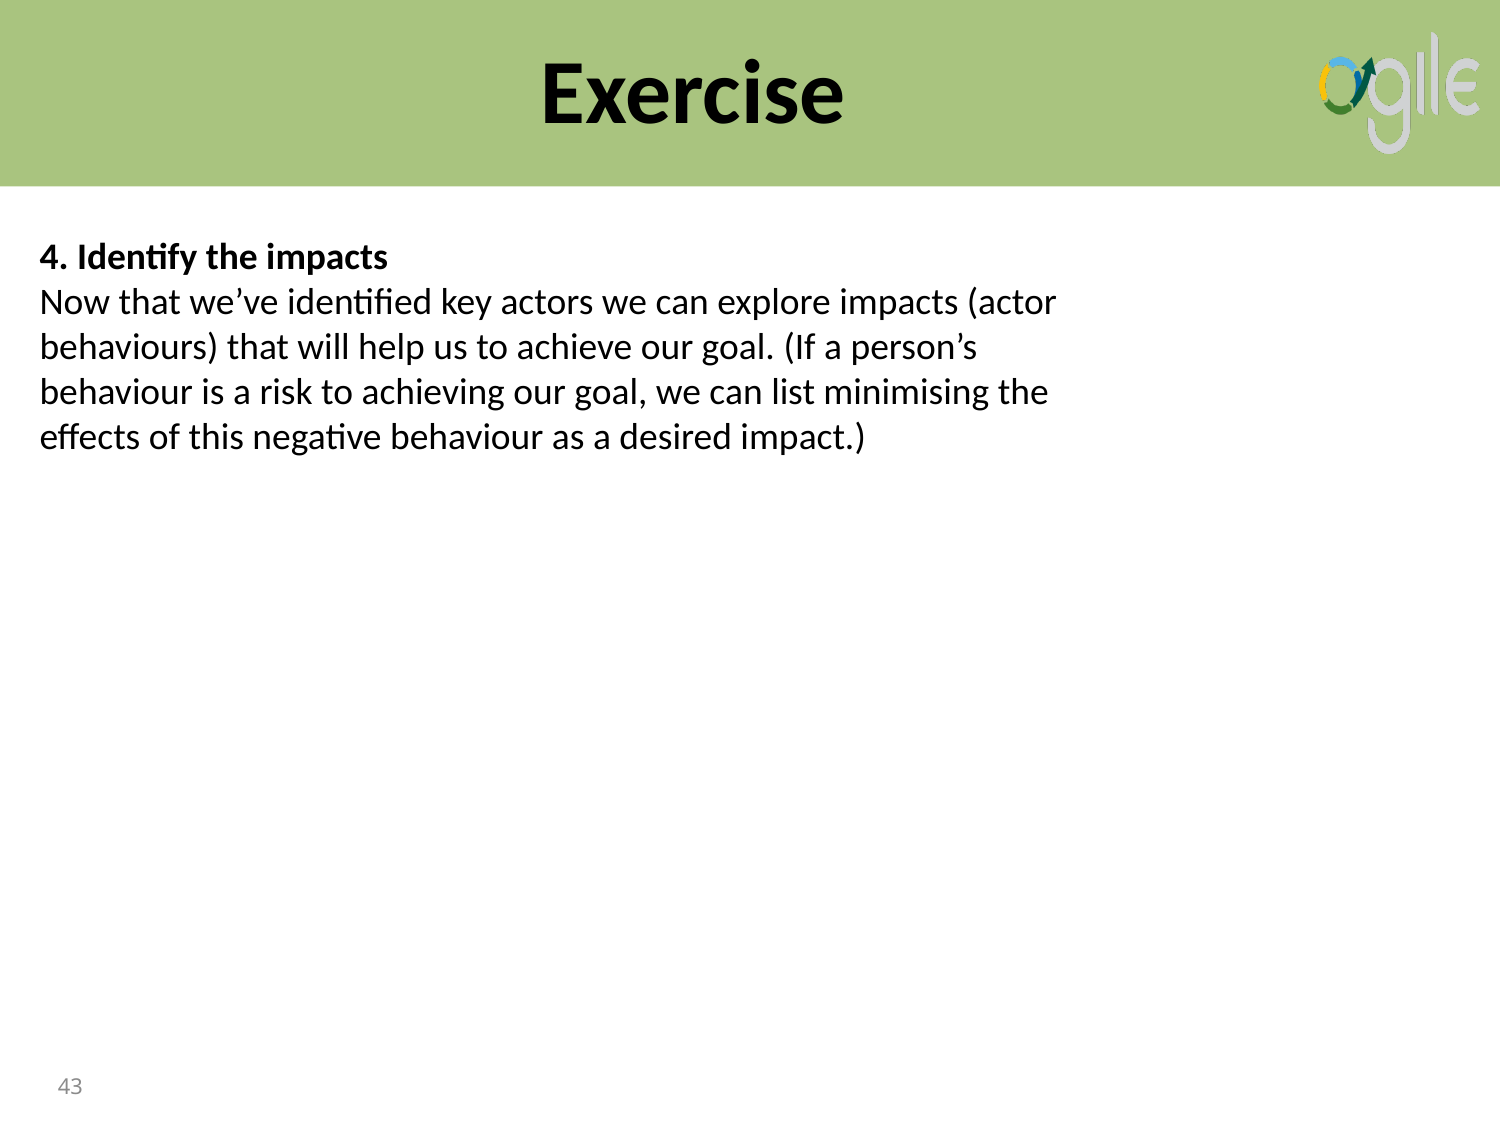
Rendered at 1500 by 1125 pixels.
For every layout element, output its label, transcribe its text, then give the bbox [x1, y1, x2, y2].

picture [1350, 32, 1480, 154]
text_box 4. Identify the impacts Now that we’ve identified key actors we can explore impacts (actor behaviours) that will help us to achieve our goal. (If a person’s behaviour is a risk to achieving our goal, we can list minimising the effects of this negative behaviour as a desired impact.) [24, 224, 1075, 465]
title Exercise [37, 0, 1350, 212]
